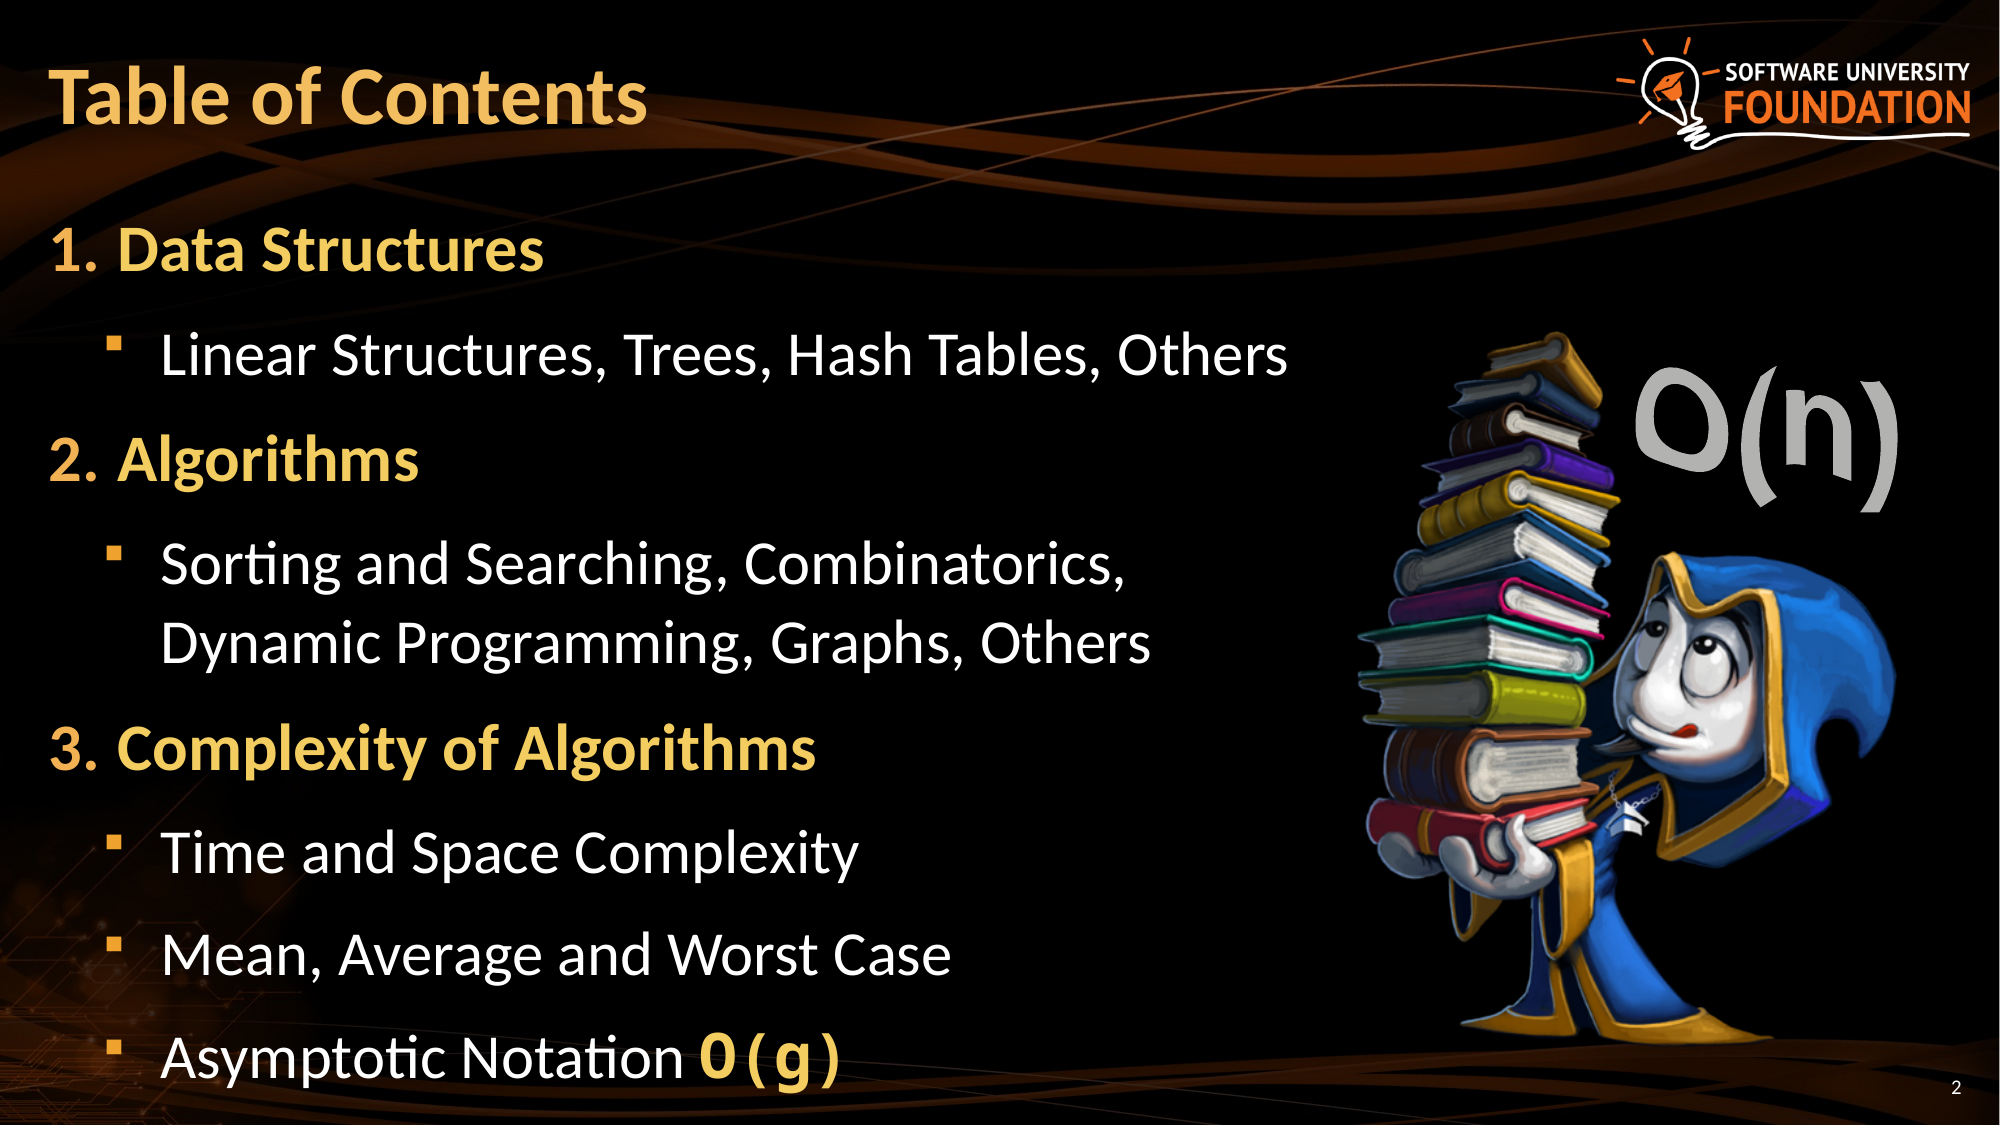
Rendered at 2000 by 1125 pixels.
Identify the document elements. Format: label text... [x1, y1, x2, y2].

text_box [1349, 324, 1913, 1050]
picture [0, 0, 2000, 1125]
slide_number 2 [1897, 1070, 1968, 1103]
list Data Structures Linear Structures, Trees, Hash Tables, Others Algorithms Sorting and Searching, Combinatorics, Dynamic Programming, Graphs, Others Complexity of Algorithms Time and Space Complexity Mean, Average and Worst Case Asymptotic Notation O(g) [31, 195, 1968, 1103]
title Table of Contents [30, 6, 1602, 189]
